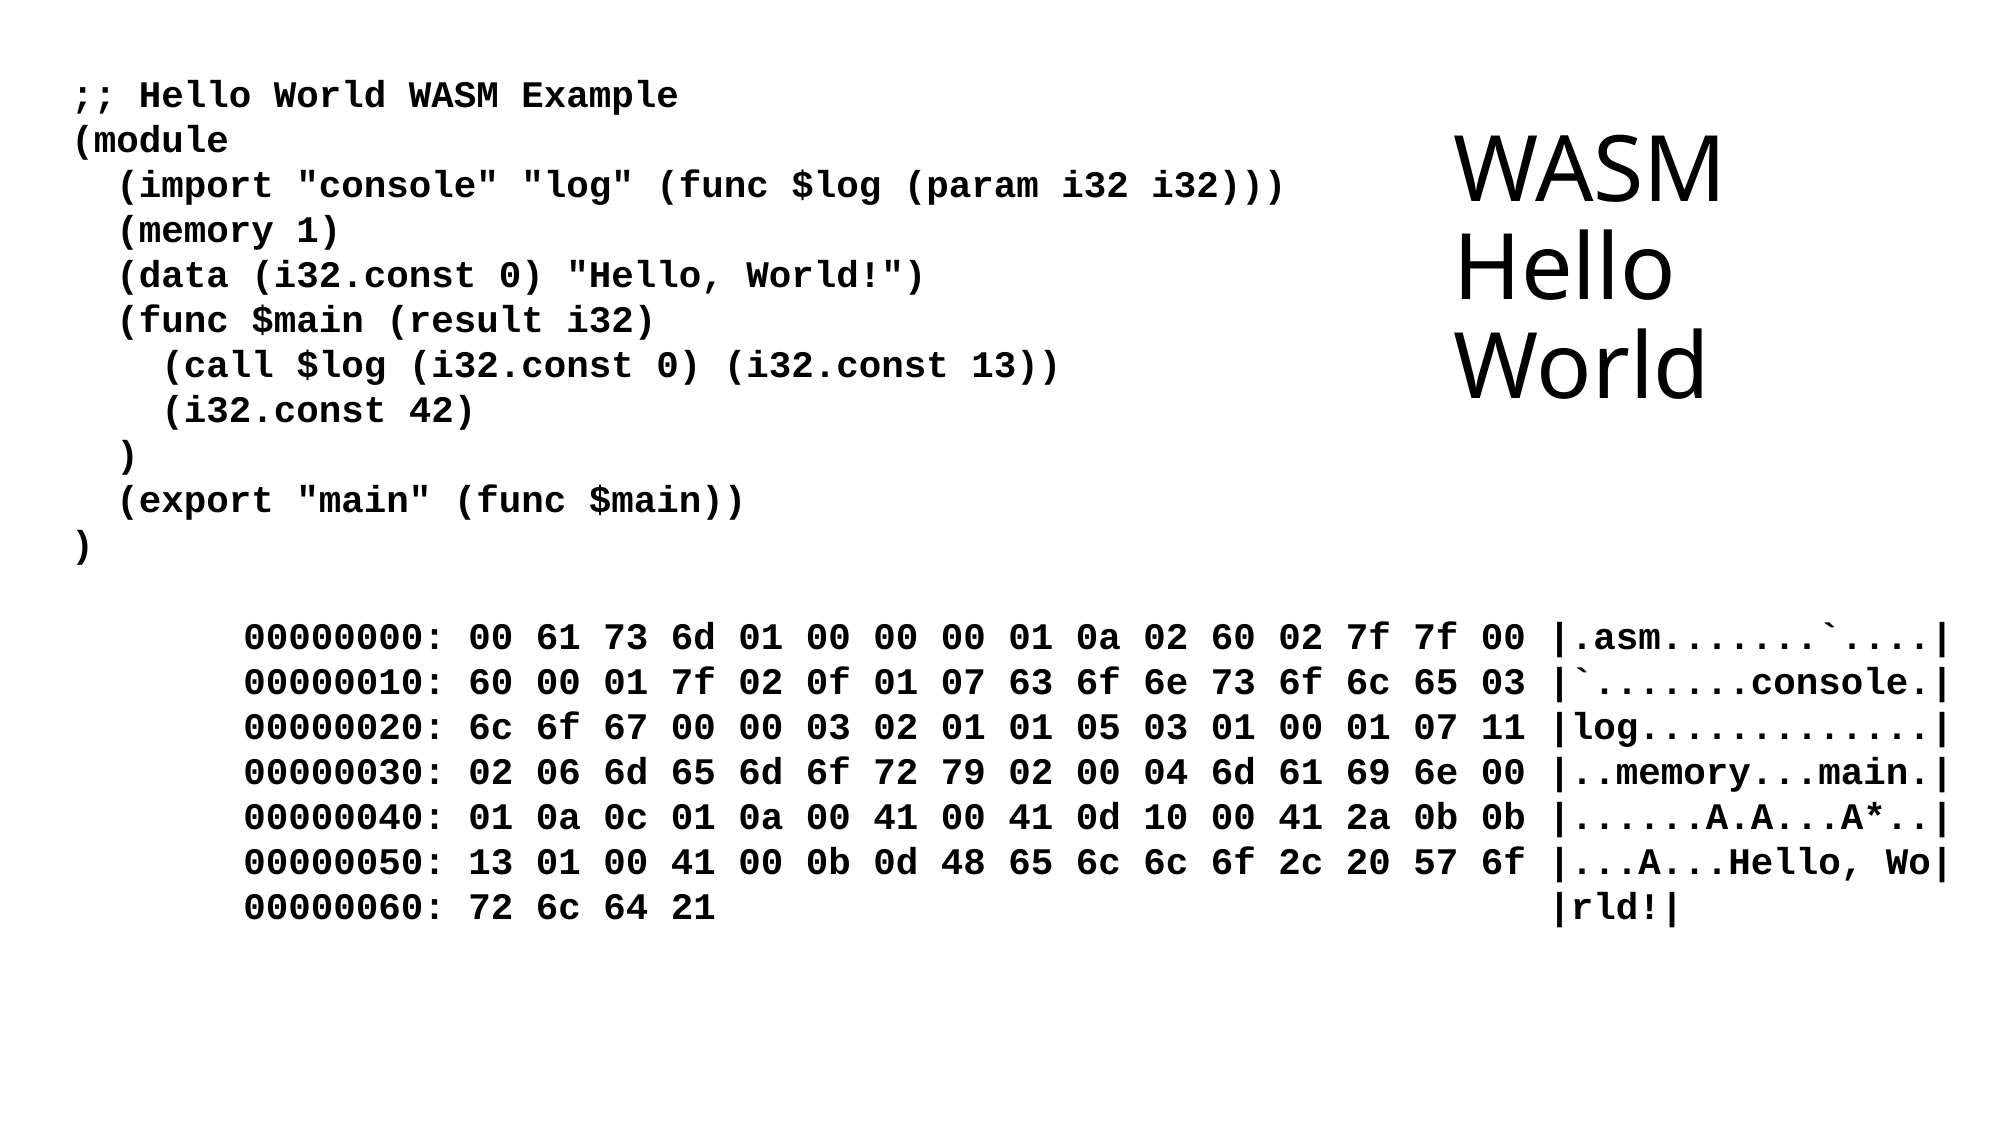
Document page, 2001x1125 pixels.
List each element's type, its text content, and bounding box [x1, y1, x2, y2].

text_box 00000000: 00 61 73 6d 01 00 00 00 01 0a 02 60 02 7f 7f 00 |.asm.......`....| 00000010: 60 00 01 7f 02 0f 01 07 63 6f 6e 73 6f 6c 65 03 |`.......console.| 00000020: 6c 6f 67 00 00 03 02 01 01 05 03 01 00 01 07 11 |log.............| 00000030: 02 06 6d 65 6d 6f 72 79 02 00 04 6d 61 69 6e 00 |..memory...main.| 00000040: 01 0a 0c 01 0a 00 41 00 41 0d 10 00 41 2a 0b 0b |......A.A...A*..| 00000050: 13 01 00 41 00 0b 0d 48 65 6c 6c 6f 2c 20 57 6f |...A...Hello, Wo| 00000060: 72 6c 64 21 |rld!| [228, 604, 1969, 935]
title WASM Hello World [1438, 161, 1922, 380]
text_box ;; Hello World WASM Example (module (import "console" "log" (func $log (param i32 i32))) (memory 1) (data (i32.const 0) "Hello, World!") (func $main (result i32) (call $log (i32.const 0) (i32.const 13)) (i32.const 42) ) (export "main" (func $main)) ) [56, 62, 1302, 573]
